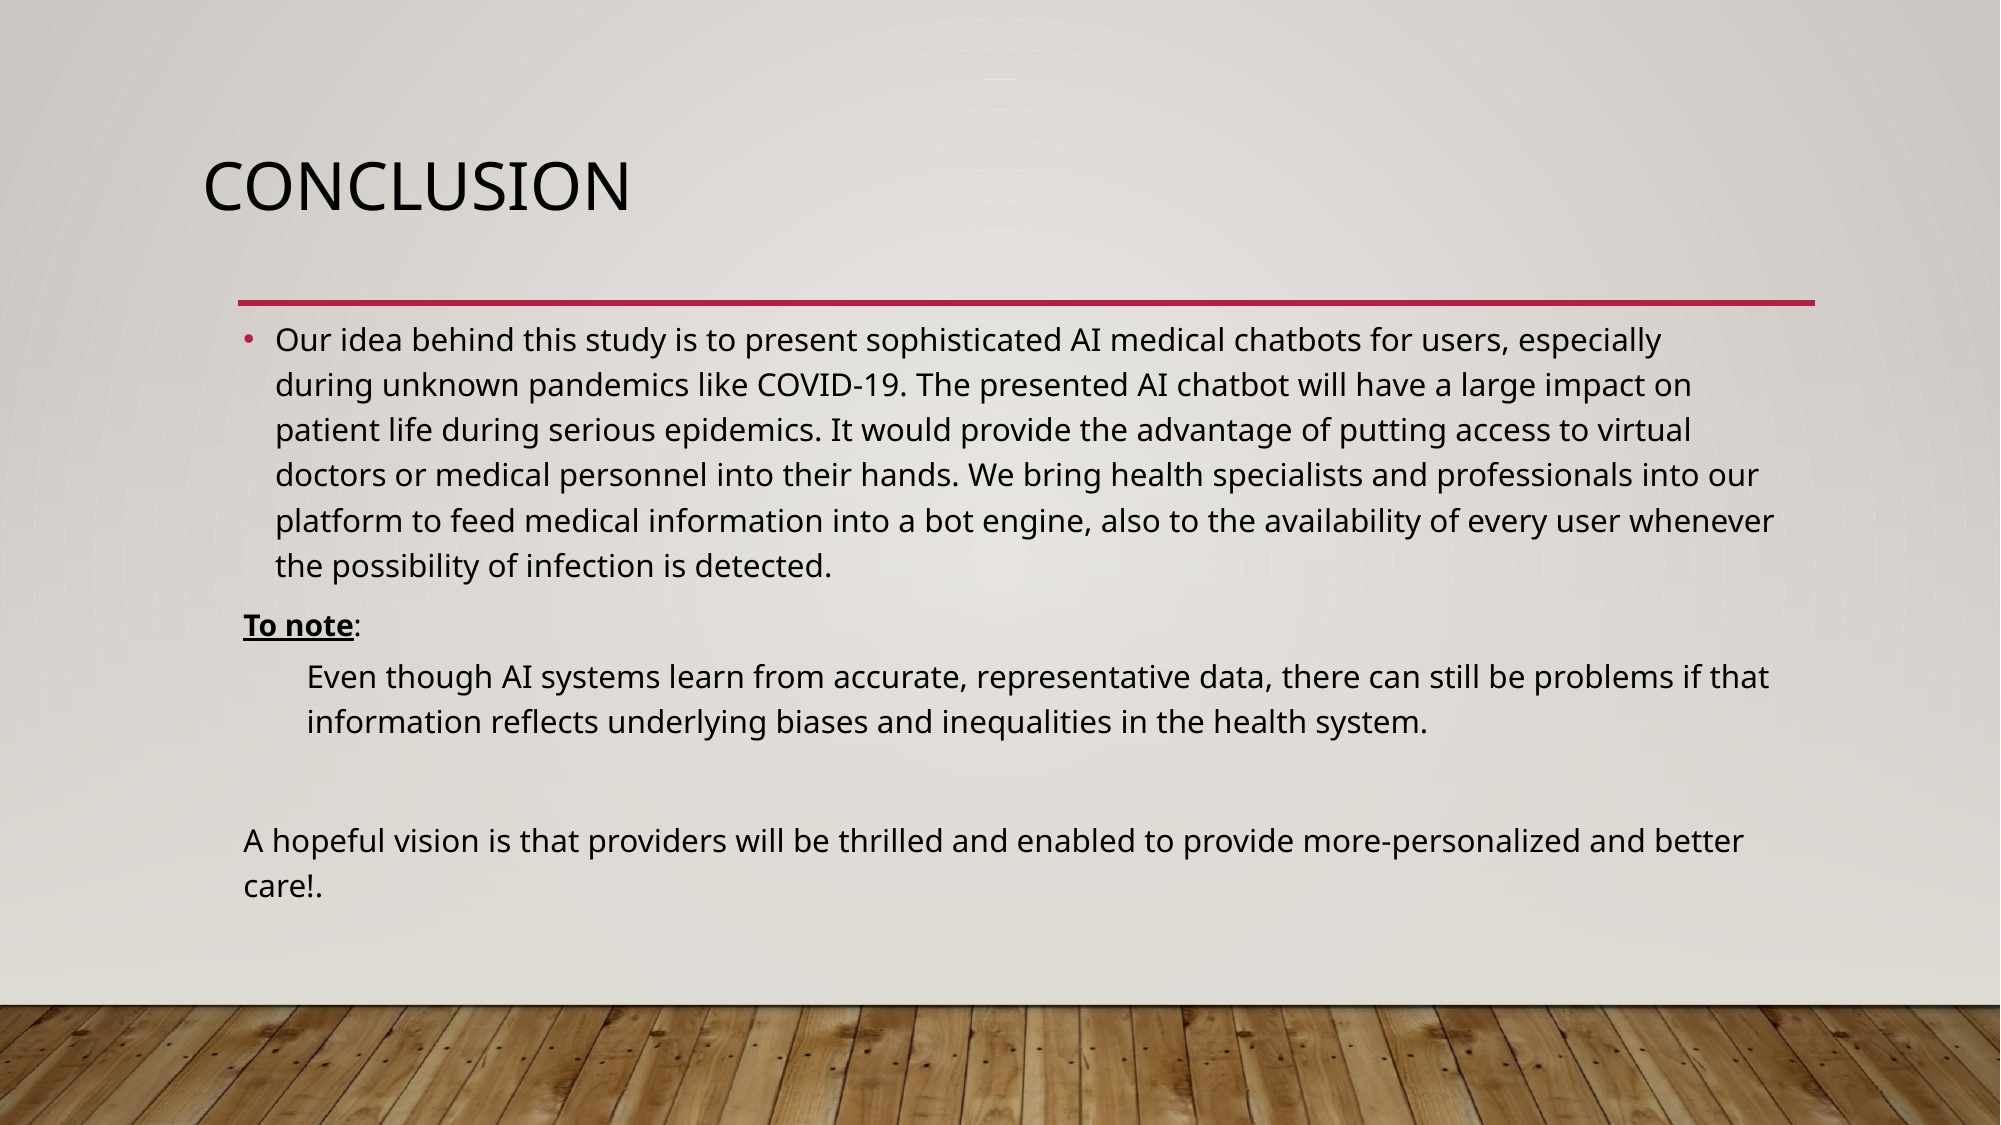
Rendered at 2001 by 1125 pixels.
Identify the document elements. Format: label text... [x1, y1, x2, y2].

title Conclusion [187, 145, 1763, 305]
picture [0, 1005, 2000, 1125]
list Our idea behind this study is to present sophisticated AI medical chatbots for users, especially during unknown pandemics like COVID-19. The presented AI chatbot will have a large impact on patient life during serious epidemics. It would provide the advantage of putting access to virtual doctors or medical personnel into their hands. We bring health specialists and professionals into our platform to feed medical information into a bot engine, also to the availability of every user whenever the possibility of infection is detected. To note: Even though AI systems learn from accurate, representative data, there can still be problems if that information reflects underlying biases and inequalities in the health system. A hopeful vision is that providers will be thrilled and enabled to provide more-personalized and better care!. [228, 304, 1806, 1034]
